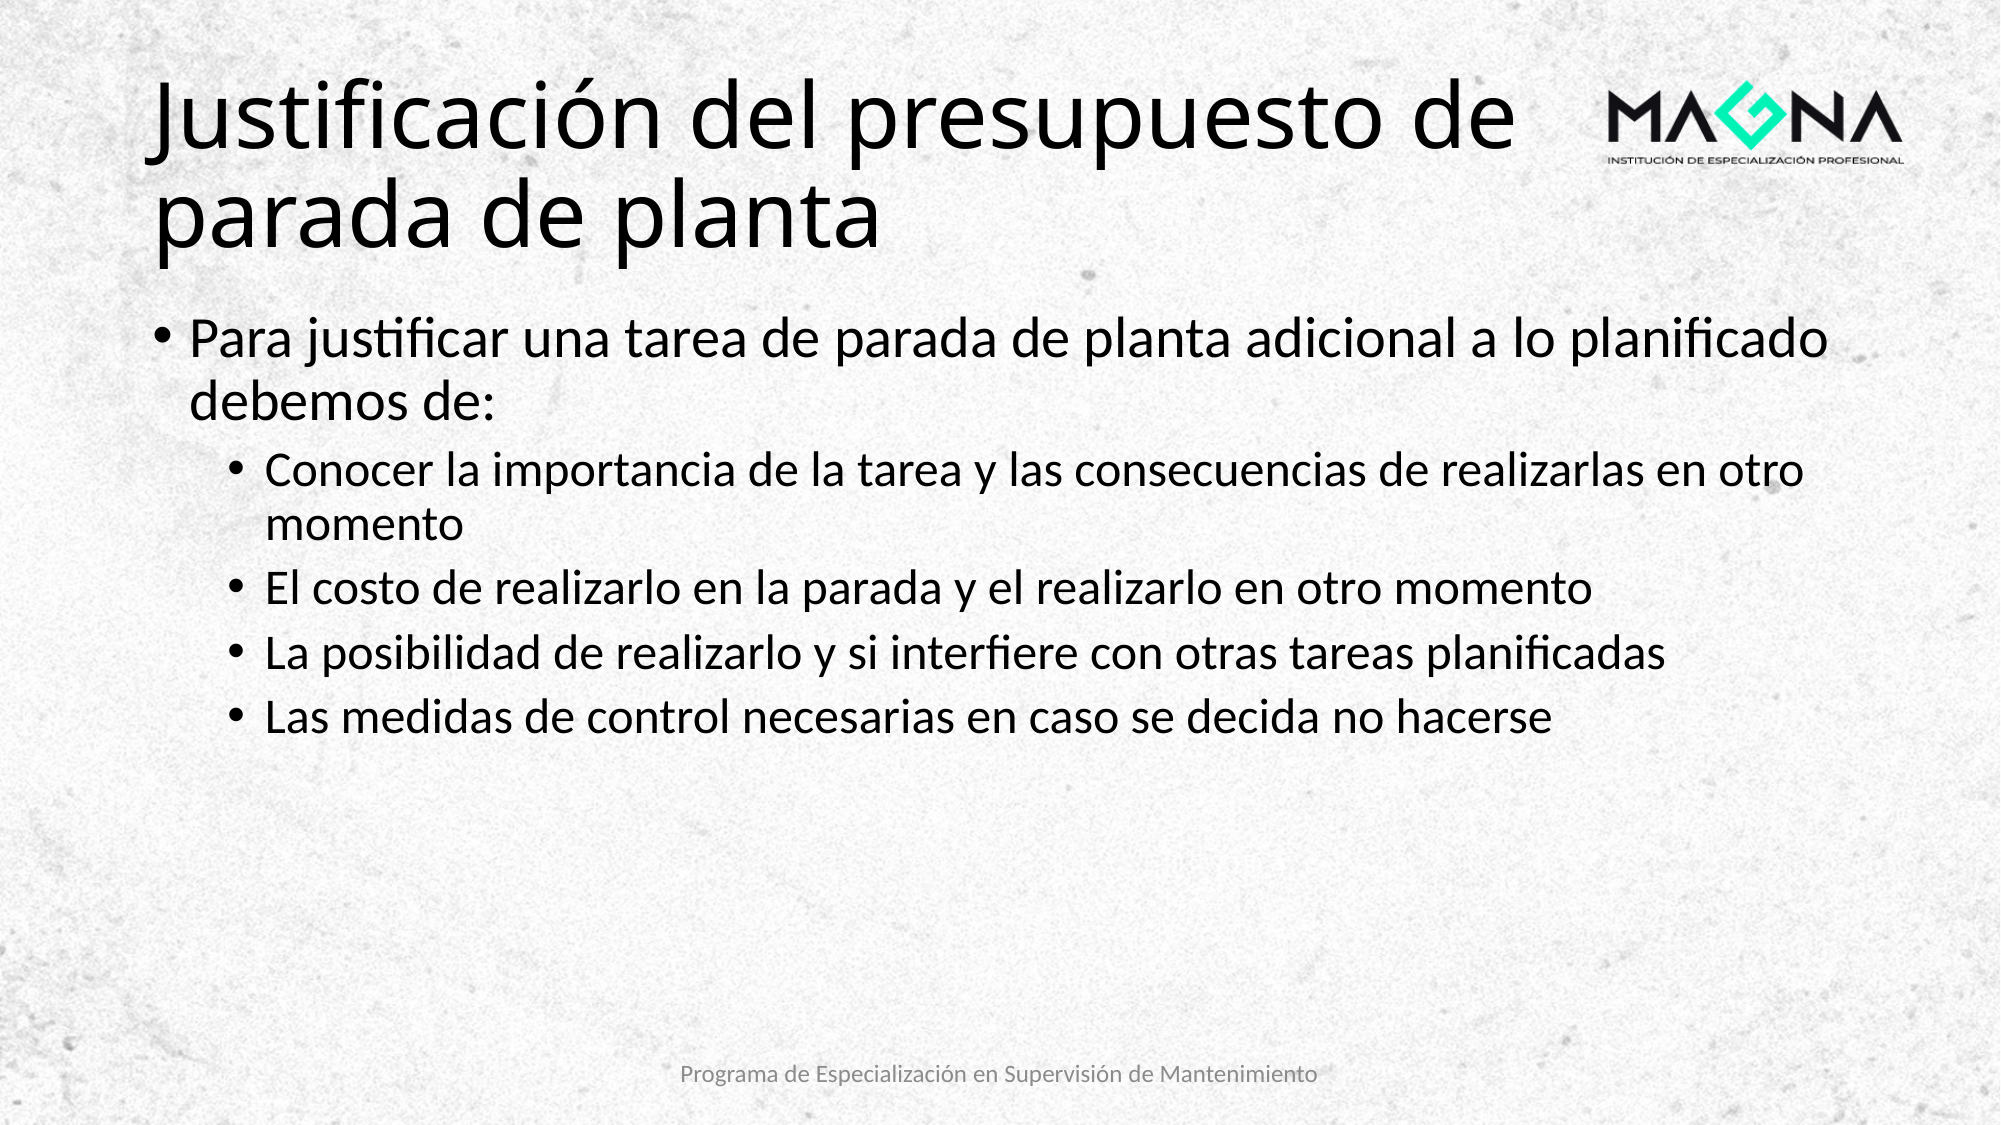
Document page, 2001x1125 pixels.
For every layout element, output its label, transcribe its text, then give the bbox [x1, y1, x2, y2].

list Para justificar una tarea de parada de planta adicional a lo planificado debemos de: Conocer la importancia de la tarea y las consecuencias de realizarlas en otro momento El costo de realizarlo en la parada y el realizarlo en otro momento La posibilidad de realizarlo y si interfiere con otras tareas planificadas Las medidas de control necesarias en caso se decida no hacerse [137, 299, 1863, 1014]
title Justificación del presupuesto de parada de planta [137, 59, 1595, 278]
picture [0, 0, 2001, 1125]
